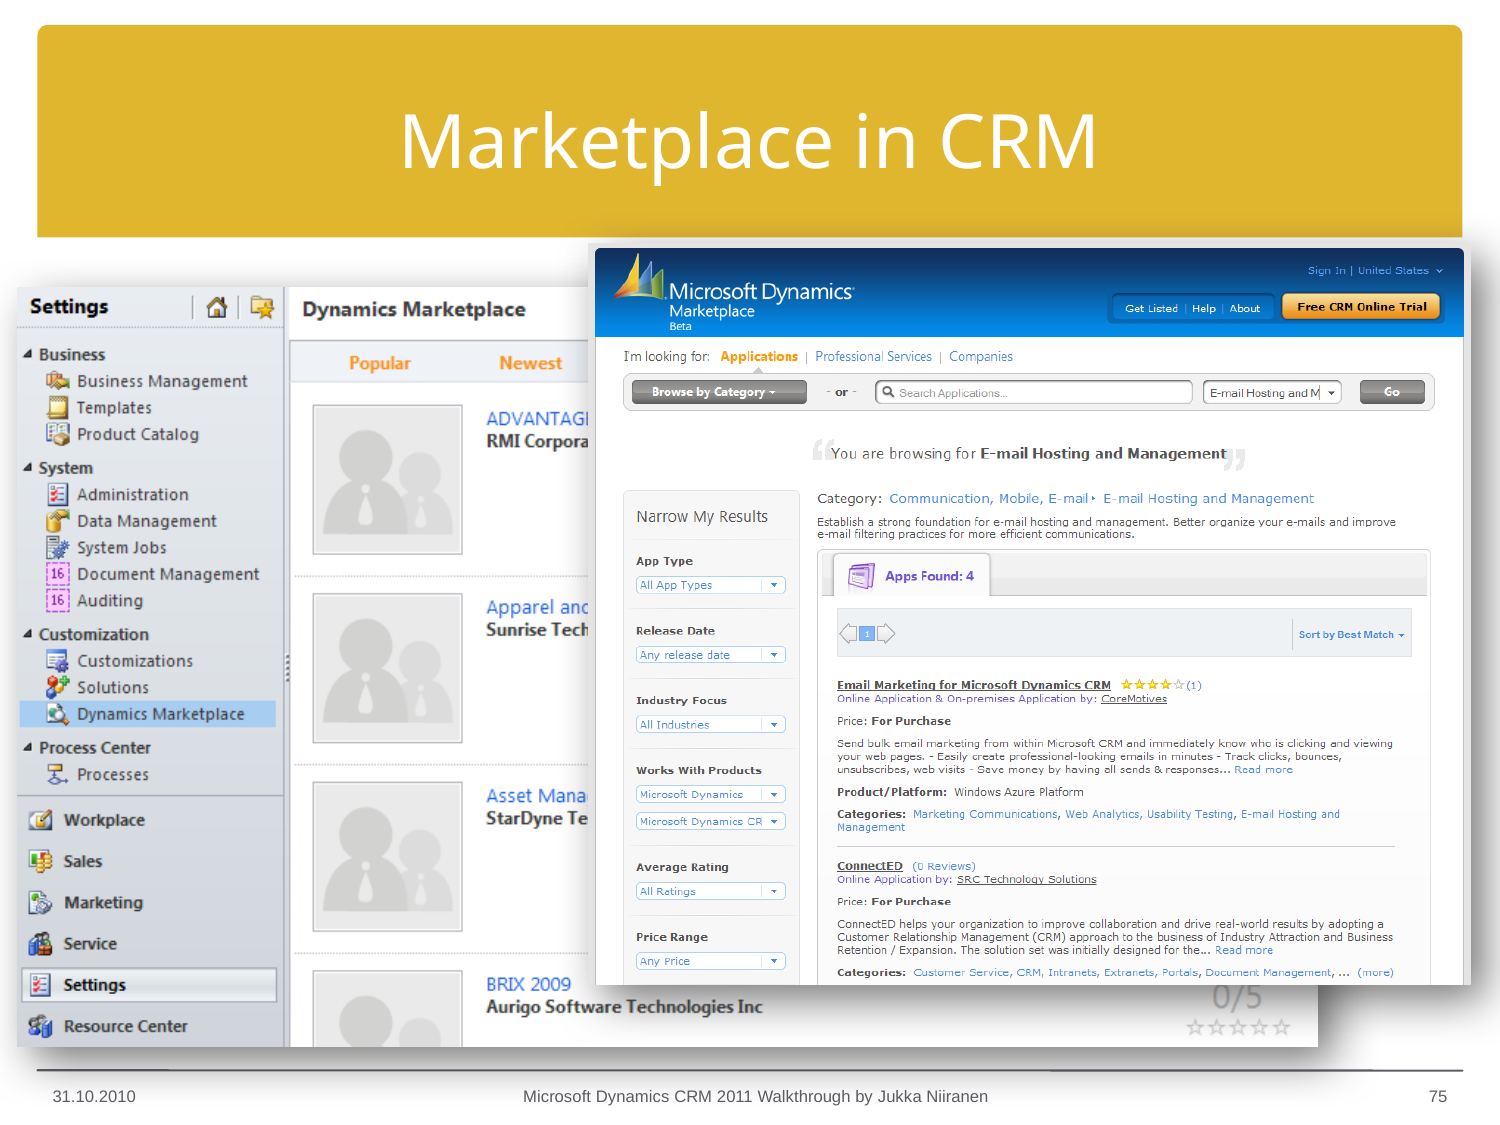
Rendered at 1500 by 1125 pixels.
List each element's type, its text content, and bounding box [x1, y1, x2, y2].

title Marketplace in CRM [50, 45, 1450, 233]
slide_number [37, 1069, 388, 1123]
slide_number 75 [1112, 1069, 1463, 1123]
footer Microsoft Dynamics CRM 2011 Walkthrough by Jukka Niiranen [474, 1069, 1038, 1123]
picture [17, 243, 1471, 1047]
